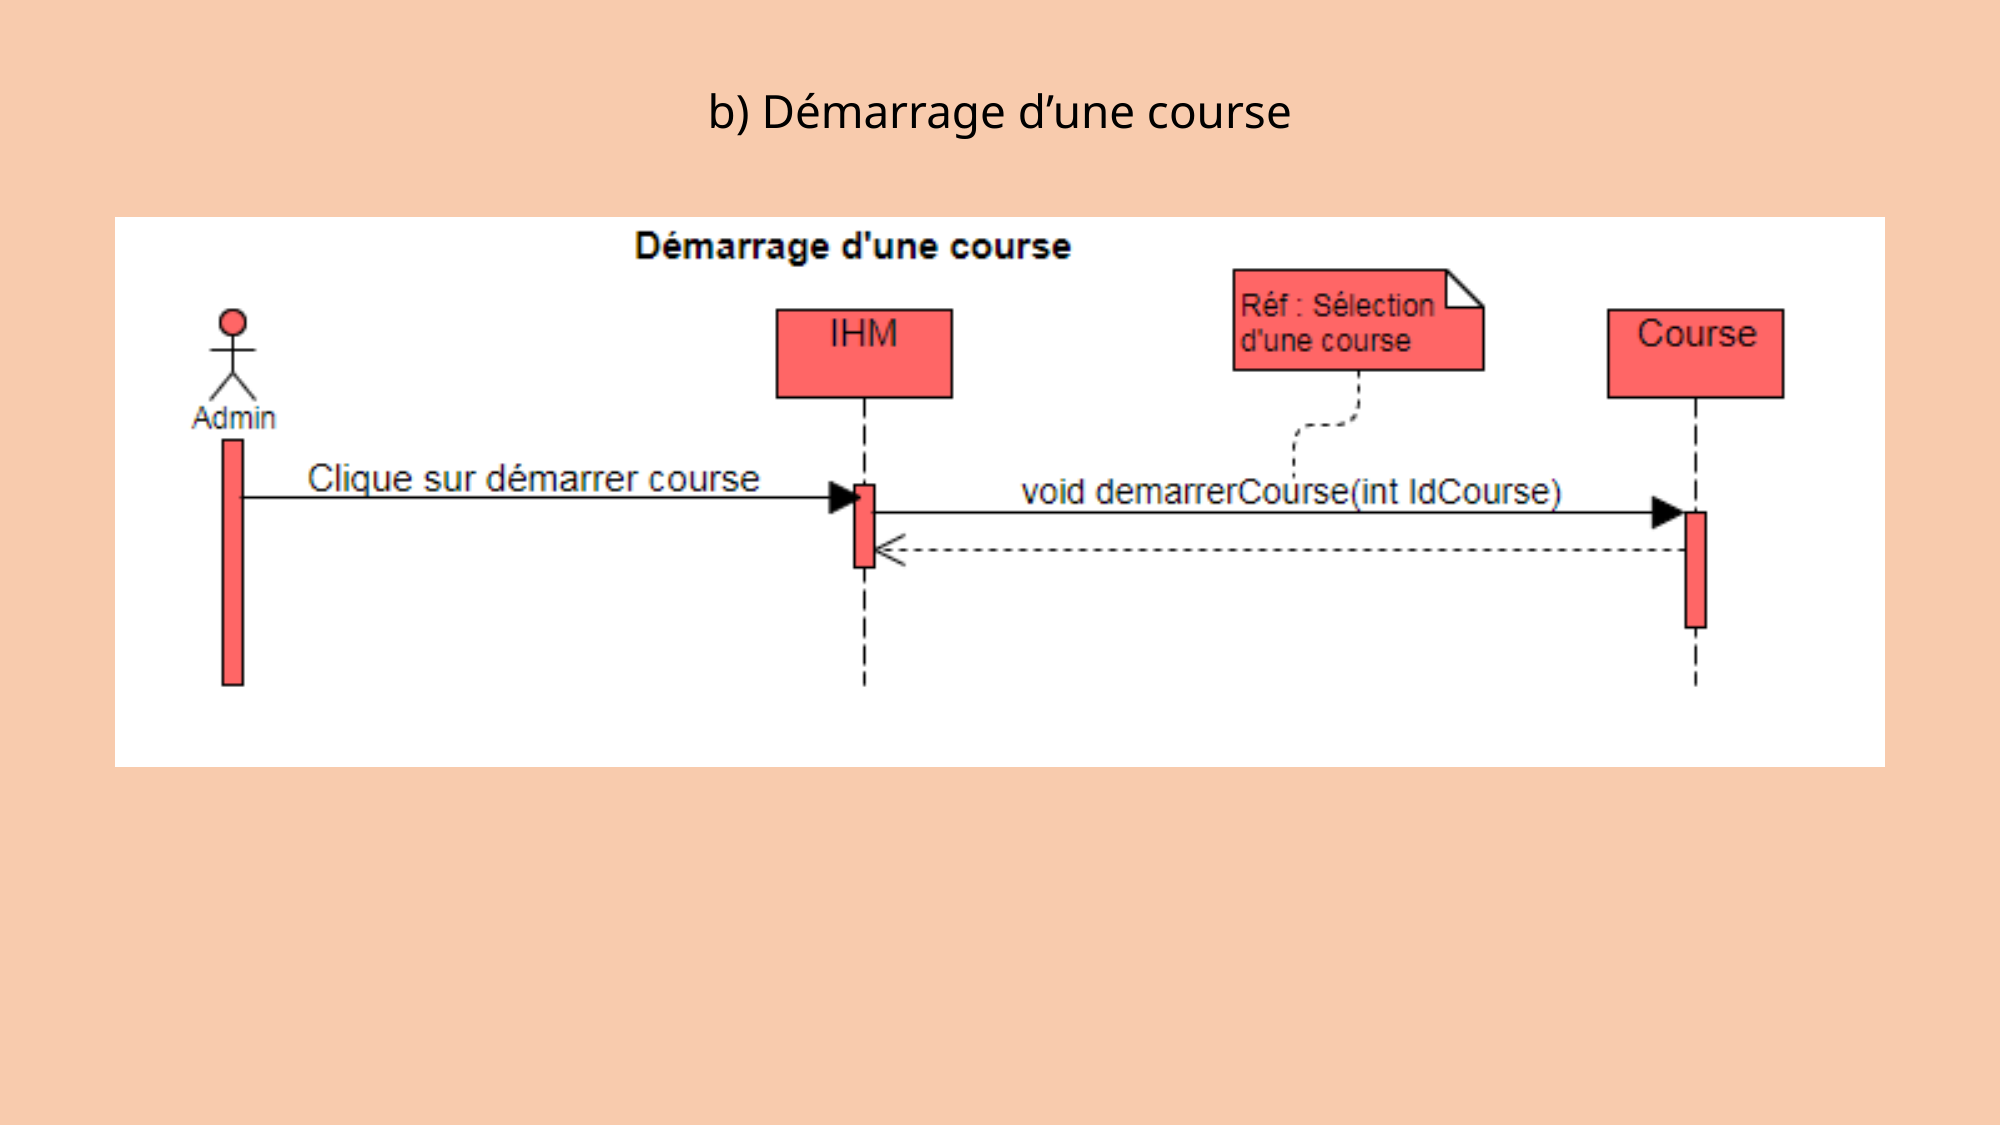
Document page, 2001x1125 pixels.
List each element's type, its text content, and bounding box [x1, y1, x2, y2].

picture [115, 217, 1885, 767]
title b) Démarrage d’une course [137, 59, 1863, 169]
